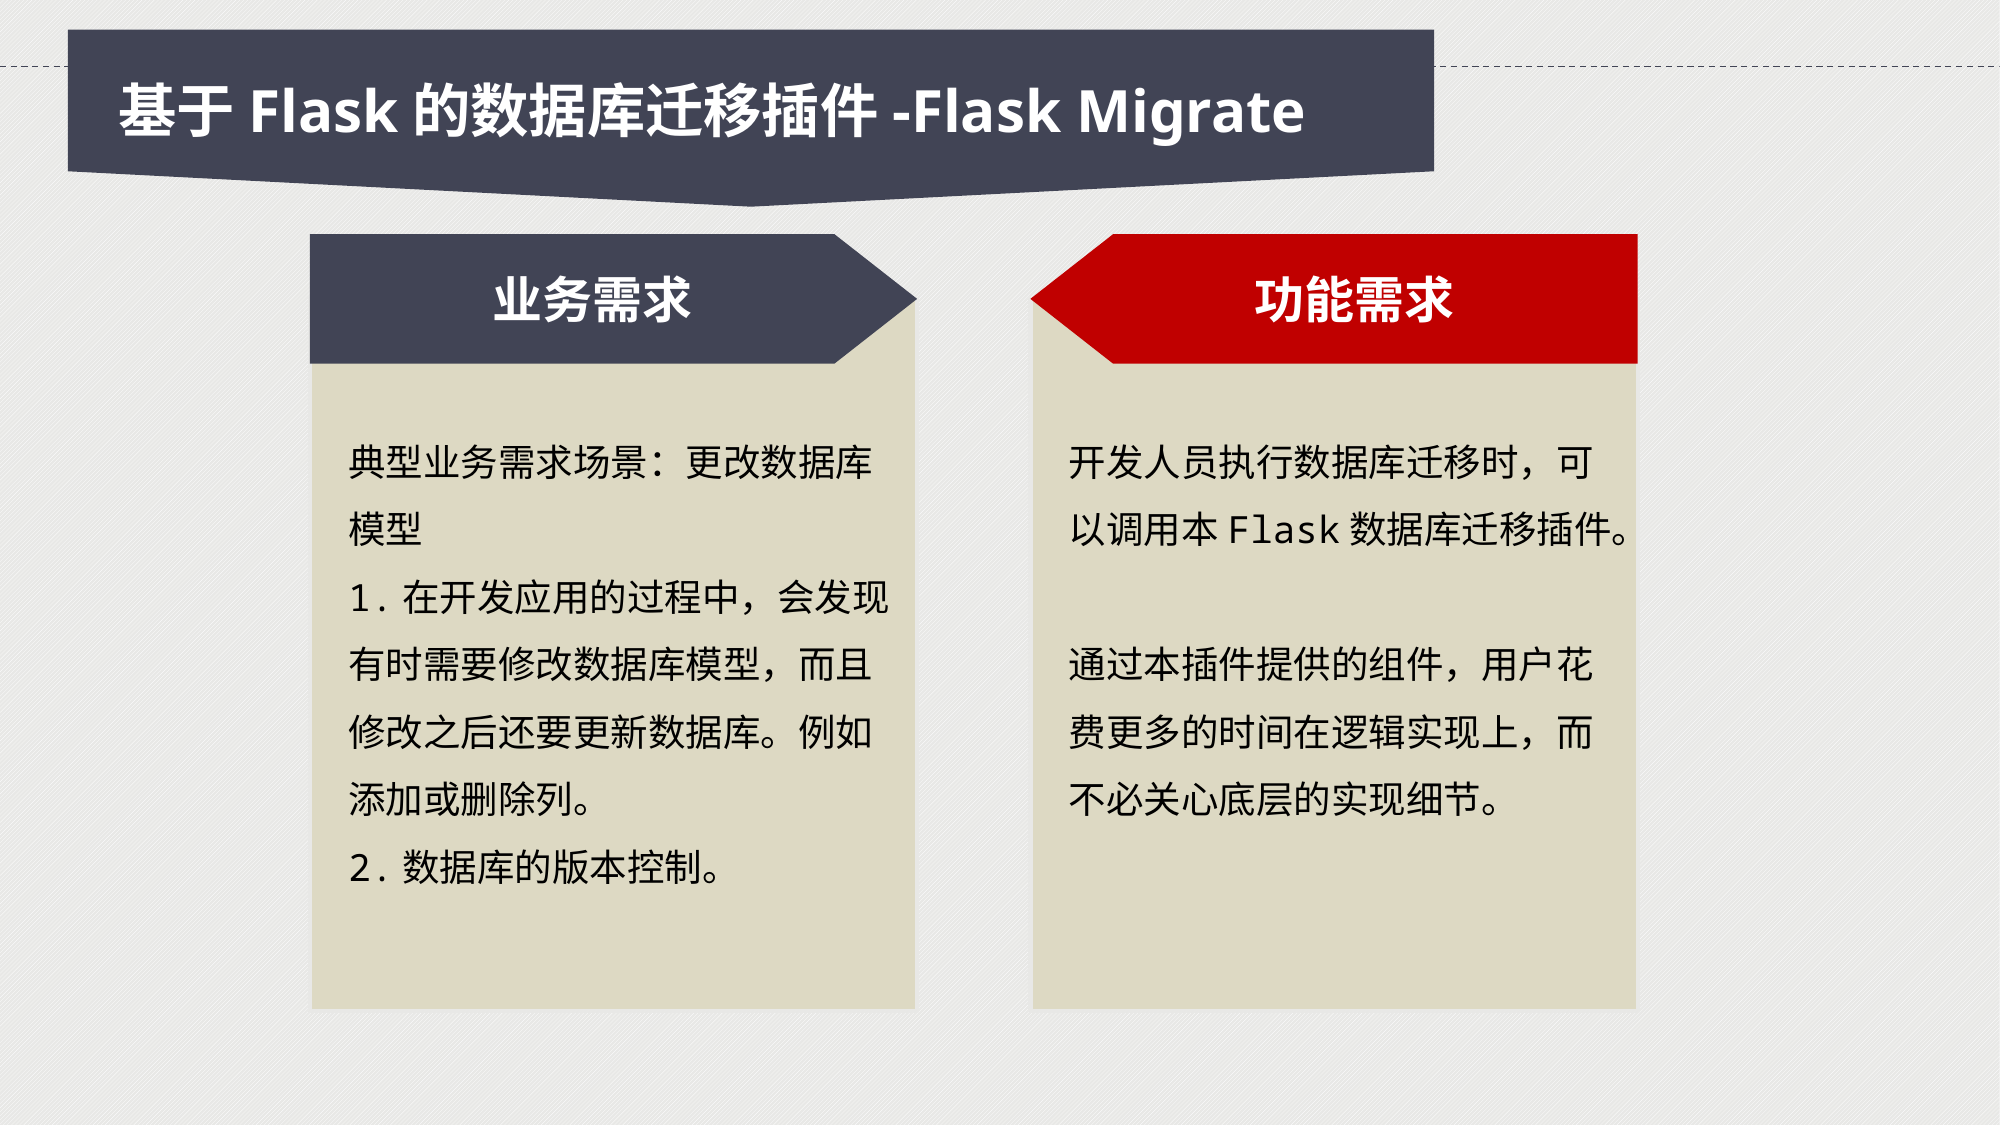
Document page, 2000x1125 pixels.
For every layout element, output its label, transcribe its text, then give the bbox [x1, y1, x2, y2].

text_box [308, 297, 919, 1013]
text_box 业务需求 [309, 234, 918, 364]
text_box 开发人员执行数据库迁移时，可以调用本Flask数据库迁移插件。 通过本插件提供的组件，用户花费更多的时间在逻辑实现上，而不必关心底层的实现细节。 [1054, 408, 1638, 874]
text_box [65, 78, 1437, 209]
text_box 功能需求 [1030, 234, 1638, 364]
text_box 基于Flask的数据库迁移插件-Flask Migrate [103, 78, 1322, 152]
text_box 典型业务需求场景：更改数据库模型 1.在开发应用的过程中，会发现有时需要修改数据库模型，而且修改之后还要更新数据库。例如添加或删除列。 2.数据库的版本控制。 [333, 408, 918, 897]
text_box [1028, 297, 1640, 1013]
text_box [65, 27, 1437, 65]
